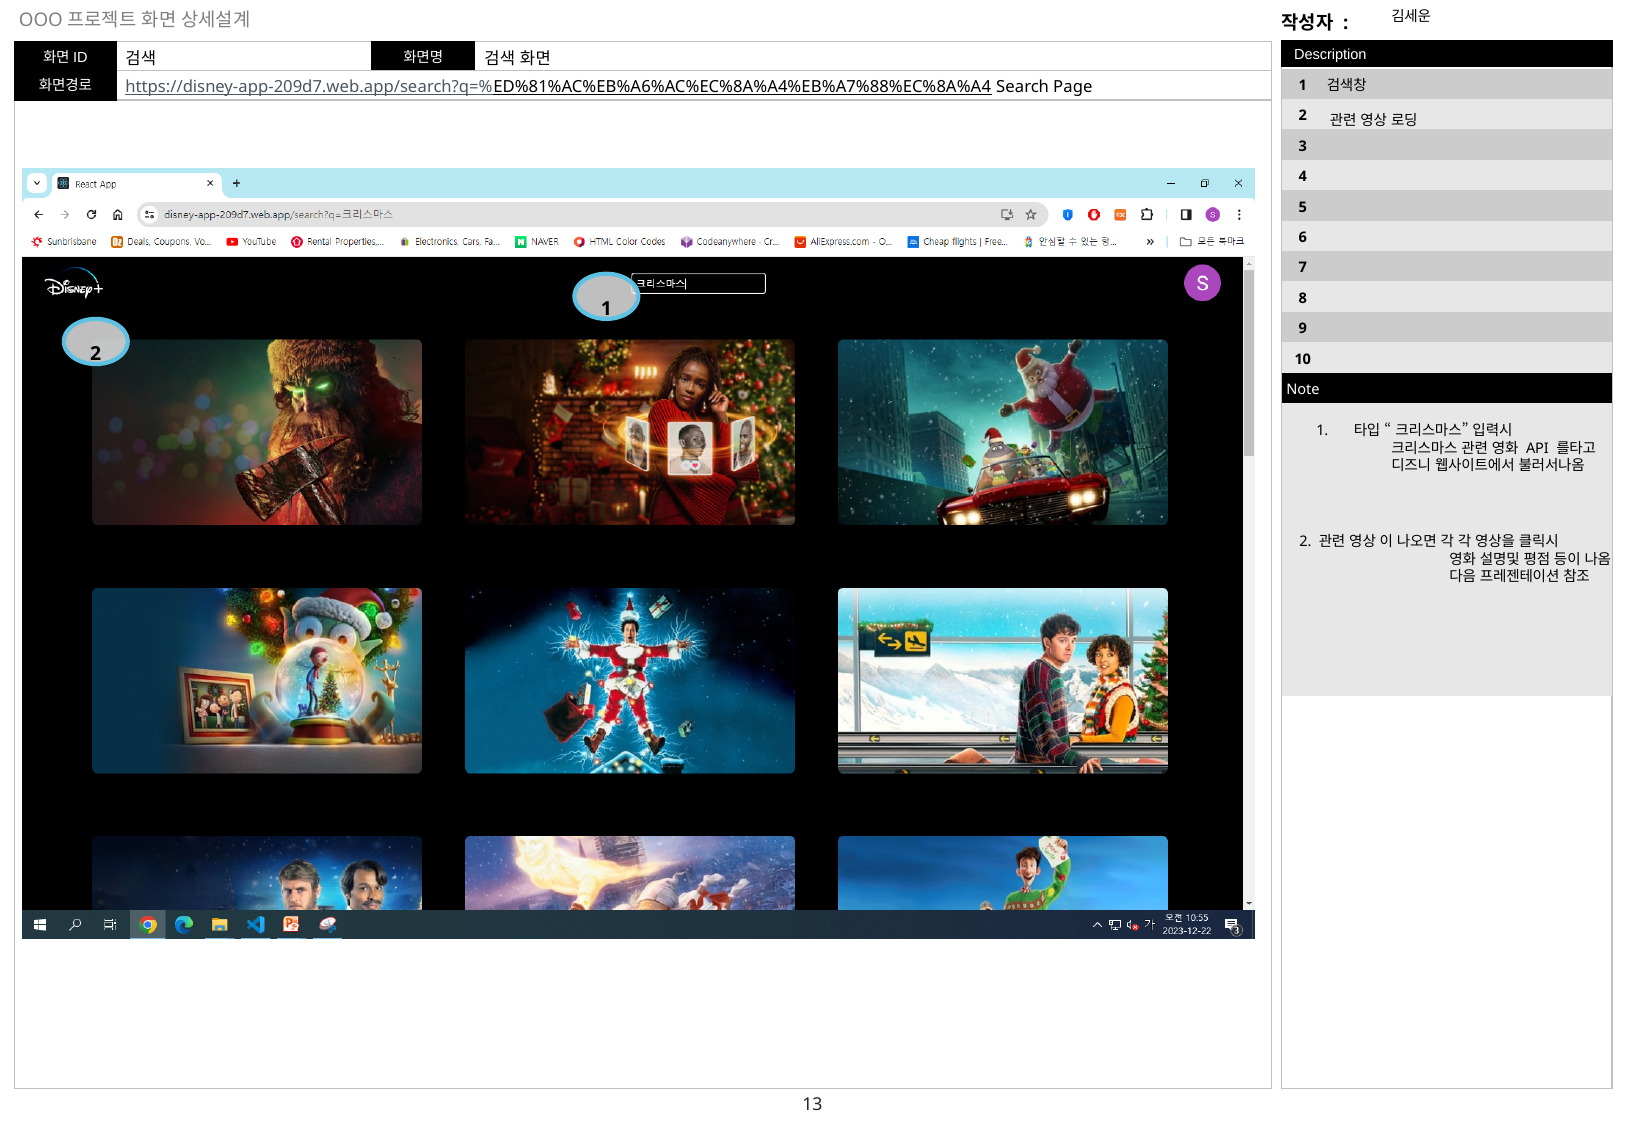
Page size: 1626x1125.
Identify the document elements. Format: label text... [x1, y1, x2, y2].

text_box 타입 “ 크리스마스” 입력시 크리스마스 관련 영화 API 를타고 디즈니 웹사이트에서 불러서나옴 [1301, 413, 1616, 499]
text_box 2. 관련 영상 이 나오면 각 각 영상을 클릭시 영화 설명및 평점 등이 나옴 다음 프레젠테이션 참조 [1284, 524, 1625, 593]
list https://disney-app-209d7.web.app/search?q=%ED%81%AC%EB%A6%AC%EC%8A%A4%EB%A7%88%EC%8A%A4 Search Page [110, 68, 1268, 104]
text_box 관련 영상 로딩 [1315, 103, 1433, 136]
picture [21, 167, 1255, 939]
list 검색 [110, 40, 469, 68]
text_box 검색창 [1312, 68, 1382, 101]
text_box 김세운 [1376, 0, 1446, 33]
title 검색 화면 [469, 40, 1267, 68]
